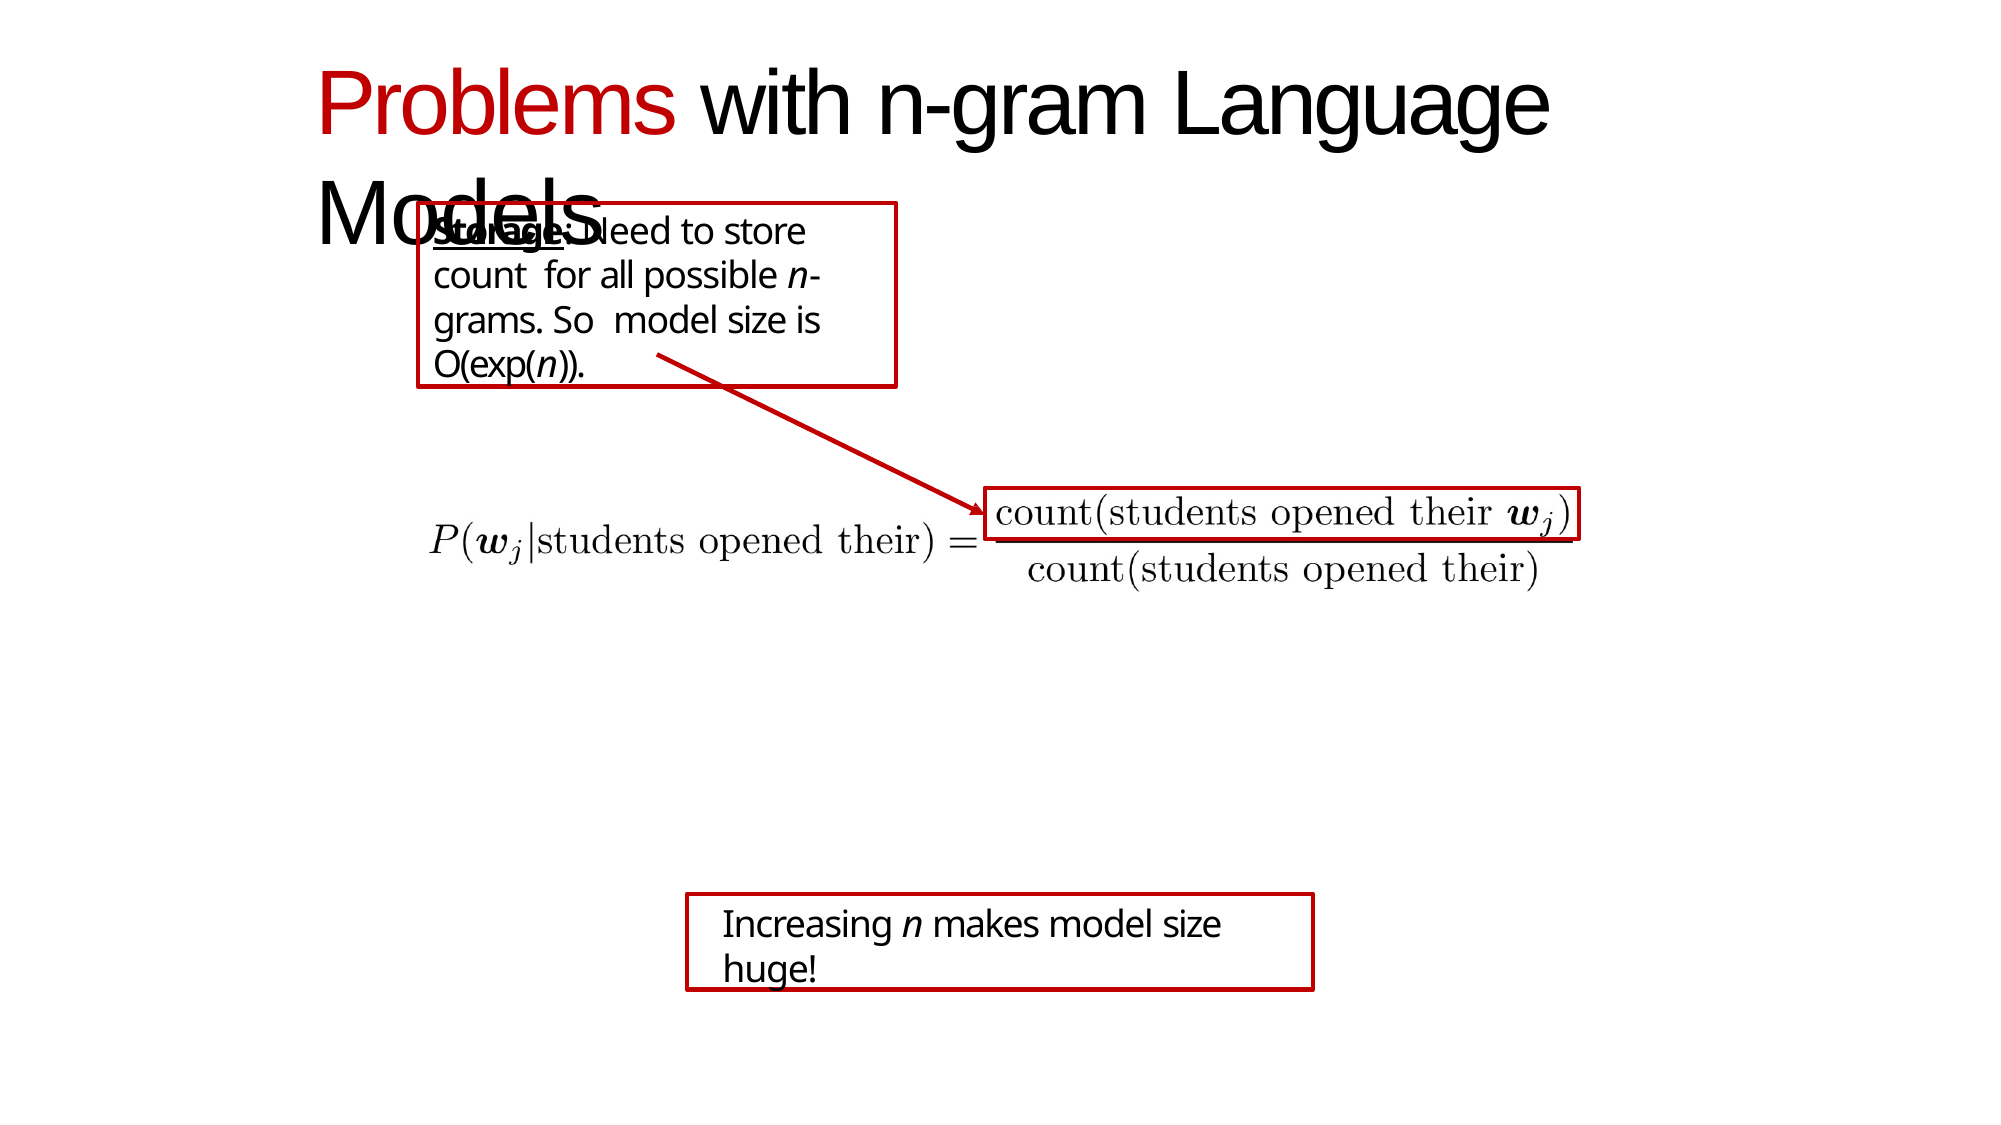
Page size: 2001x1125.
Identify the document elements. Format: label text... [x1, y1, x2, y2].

text_box [984, 487, 1579, 540]
text_box [428, 493, 1573, 592]
title Problems with n-gram Language Models [312, 41, 1863, 264]
text_box Increasing n makes model size huge! [687, 894, 1313, 990]
text_box [718, 387, 985, 516]
text_box Storage: Need to store count for all possible n-grams. So model size is O(exp(n)). [417, 202, 896, 387]
